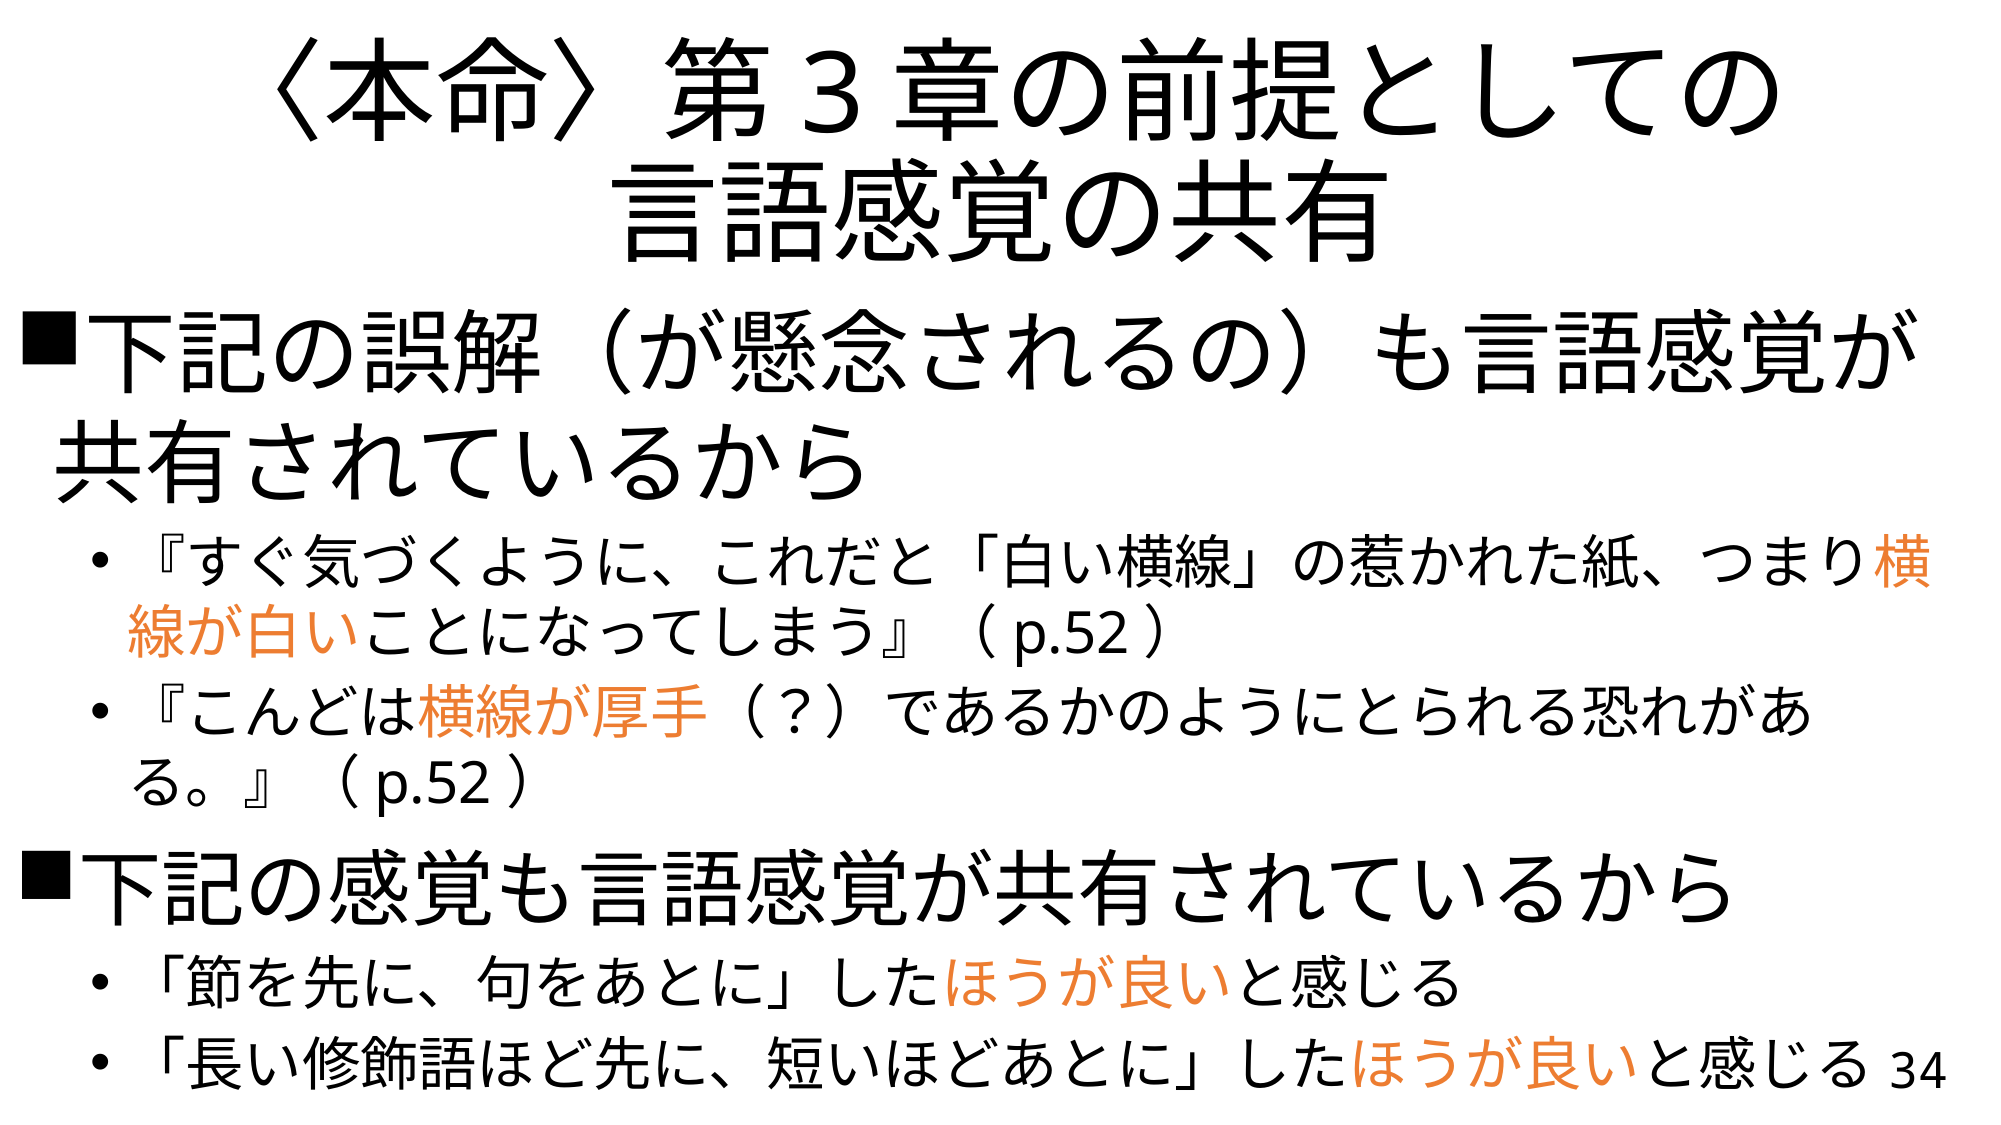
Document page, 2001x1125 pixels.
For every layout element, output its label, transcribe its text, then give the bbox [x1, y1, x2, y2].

list 下記の誤解（が懸念されるの）も言語感覚が共有されているから 『すぐ気づくように、これだと「白い横線」の惹かれた紙、つまり横線が白いことになってしまう』（p.52） 『こんどは横線が厚手（？）であるかのようにとられる恐れがある。』（p.52） 下記の感覚も言語感覚が共有されているから 「節を先に、句をあとに」したほうが良いと感じる 「長い修飾語ほど先に、短いほどあとに」したほうが良いと感じる [0, 286, 2000, 1125]
text_box 〈本命〉第3章の前提としての 言語感覚の共有 [196, 27, 1804, 286]
slide_number 34 [1513, 1042, 1964, 1103]
